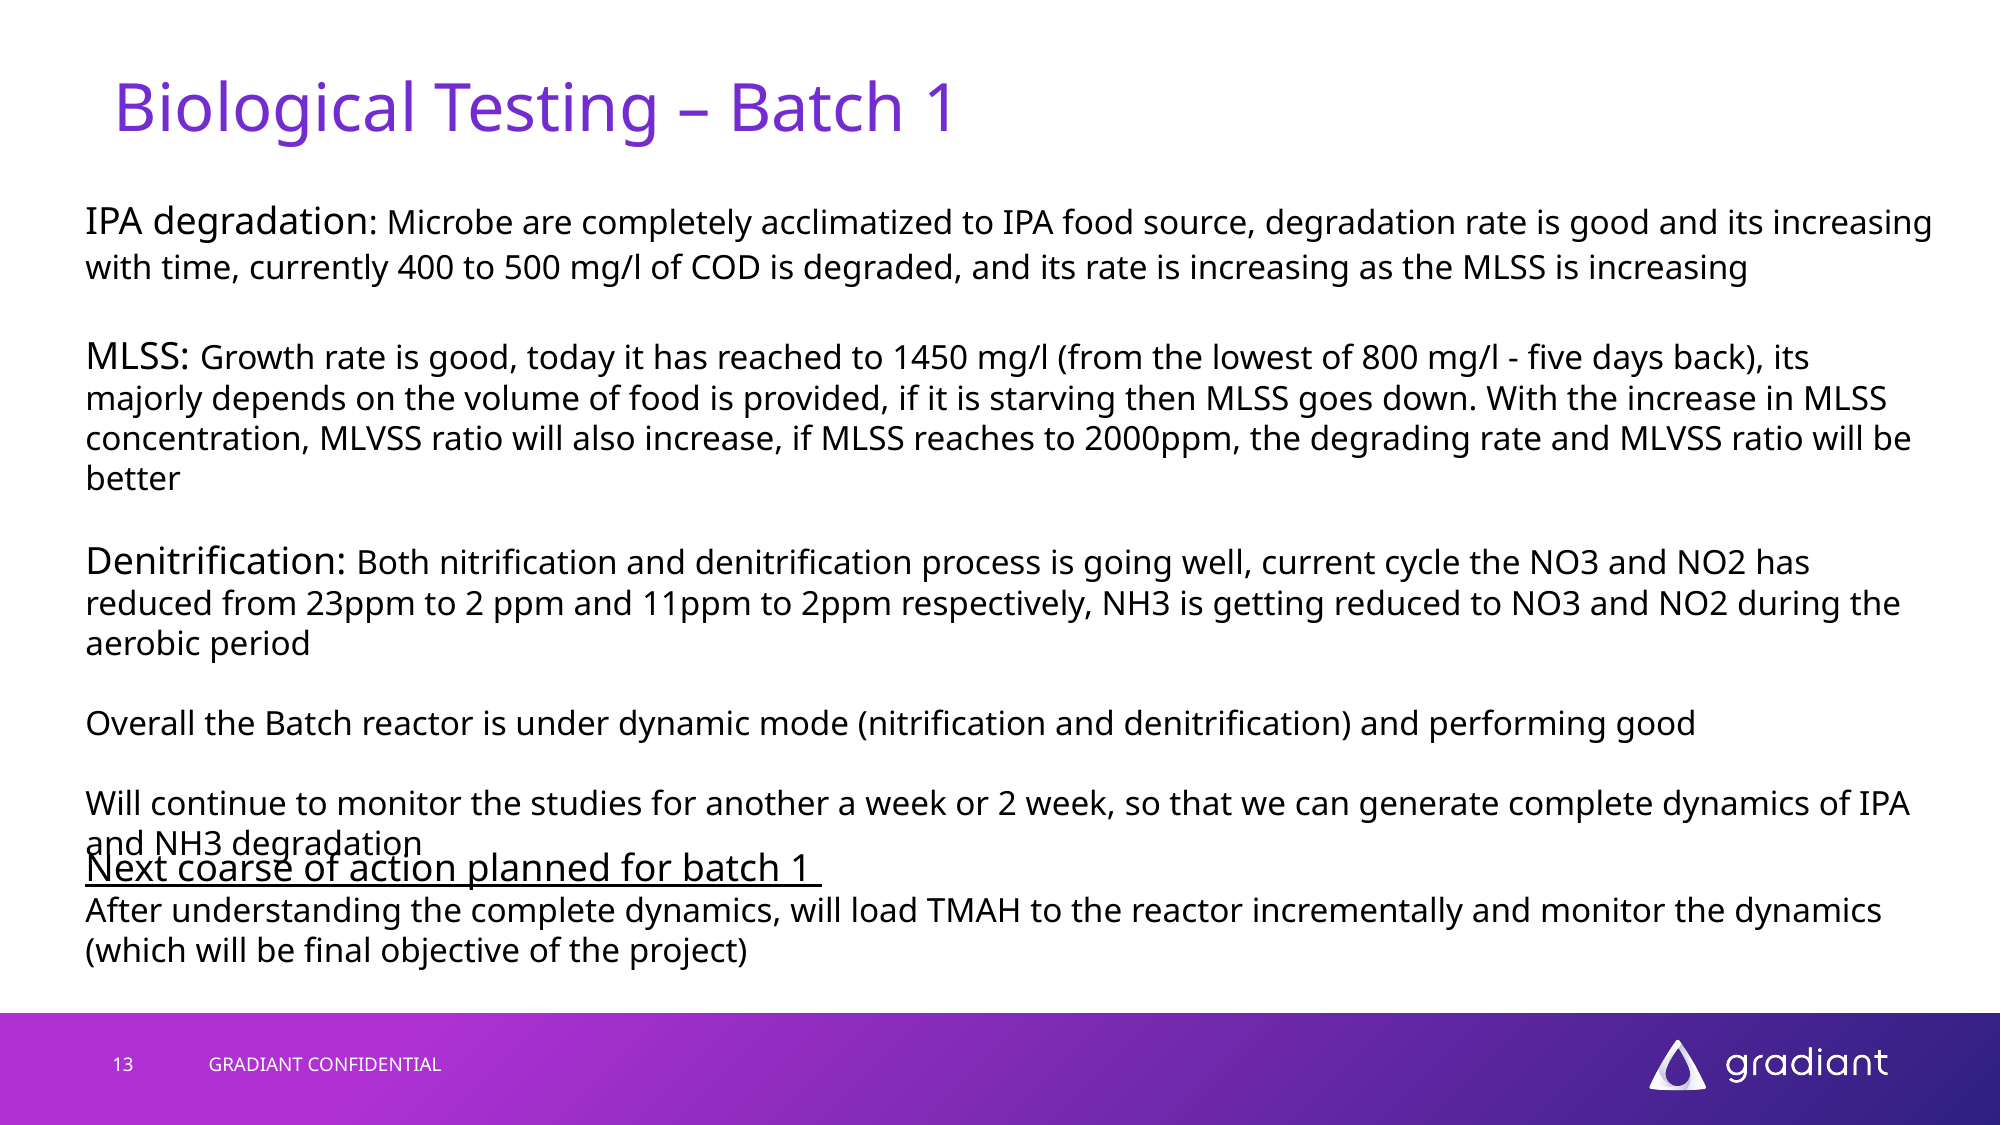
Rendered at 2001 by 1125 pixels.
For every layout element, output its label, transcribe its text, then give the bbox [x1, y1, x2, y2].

text_box Next coarse of action planned for batch 1 After understanding the complete dynamics, will load TMAH to the reactor incrementally and monitor the dynamics (which will be final objective of the project) [70, 836, 1930, 1022]
text_box IPA degradation: Microbe are completely acclimatized to IPA food source, degradation rate is good and its increasing with time, currently 400 to 500 mg/l of COD is degraded, and its rate is increasing as the MLSS is increasing MLSS: Growth rate is good, today it has reached to 1450 mg/l (from the lowest of 800 mg/l - five days back), its majorly depends on the volume of food is provided, if it is starving then MLSS goes down. With the increase in MLSS concentration, MLVSS ratio will also increase, if MLSS reaches to 2000ppm, the degrading rate and MLVSS ratio will be better Denitrification: Both nitrification and denitrification process is going well, current cycle the NO3 and NO2 has reduced from 23ppm to 2 ppm and 11ppm to 2ppm respectively, NH3 is getting reduced to NO3 and NO2 during the aerobic period Overall the Batch reactor is under dynamic mode (nitrification and denitrification) and performing good Will continue to monitor the studies for another a week or 2 week, so that we can generate complete dynamics of IPA and NH3 degradation [70, 190, 1953, 870]
slide_number 13 [112, 1035, 194, 1096]
footer GRADIANT CONFIDENTIAL [194, 1035, 869, 1096]
picture [1649, 1039, 1888, 1091]
title Biological Testing – Batch 1 [114, 59, 1886, 161]
